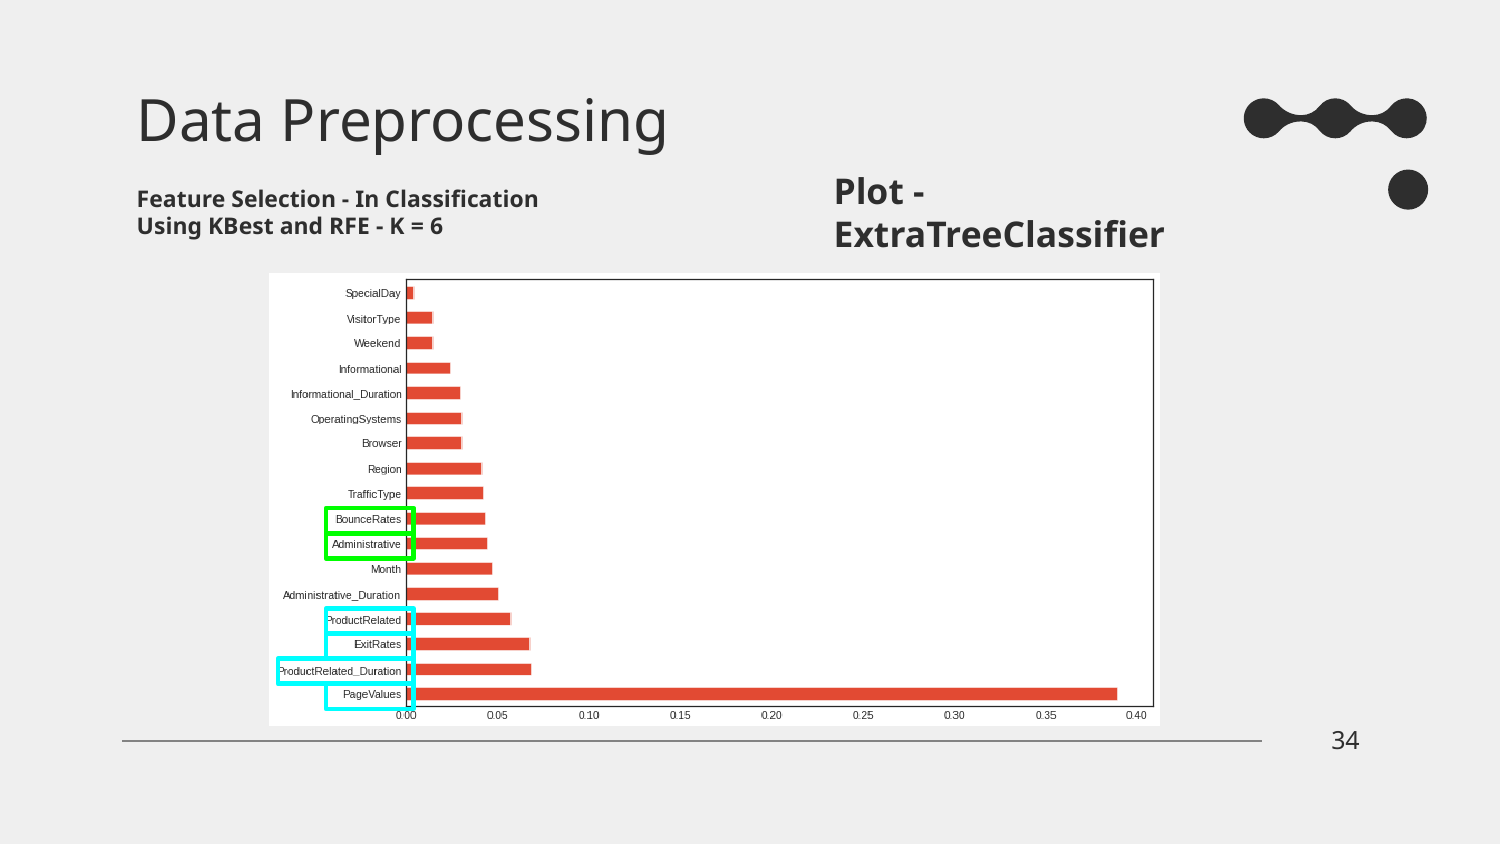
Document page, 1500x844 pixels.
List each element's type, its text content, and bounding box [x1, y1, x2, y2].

subtitle Feature Selection - In Classification Using KBest and RFE - K = 6 [121, 168, 818, 256]
title Data Preprocessing [121, 86, 1197, 150]
picture [269, 273, 1160, 726]
slide_number 34 [1312, 725, 1379, 758]
subtitle Plot - ExtraTreeClassifier [818, 168, 1271, 256]
